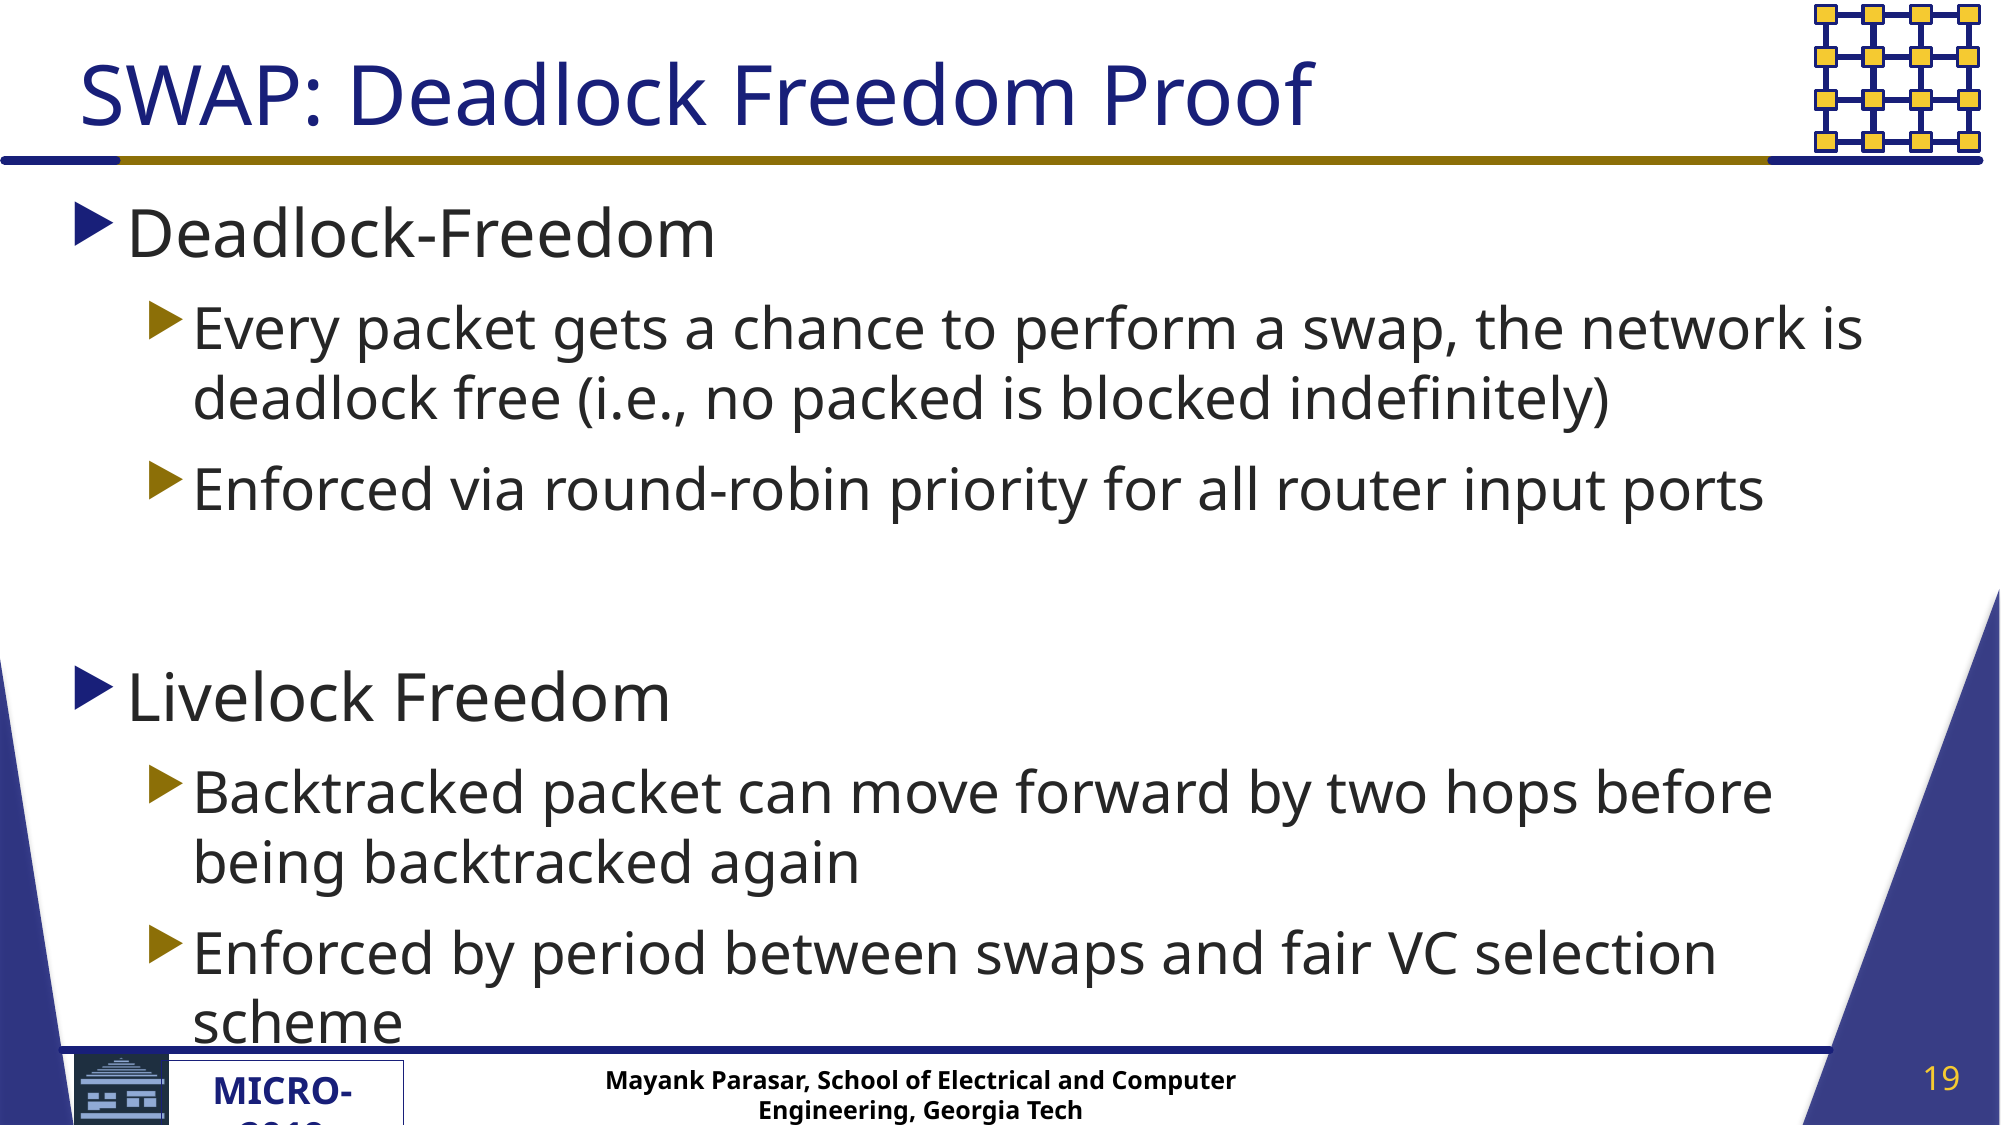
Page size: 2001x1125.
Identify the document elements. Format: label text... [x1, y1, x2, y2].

picture [74, 1079, 161, 1125]
title SWAP: Deadlock Freedom Proof [64, 35, 1819, 161]
footer Mayank Parasar, School of Electrical and Computer Engineering, Georgia Tech [587, 1079, 1255, 1118]
slide_number 19 [1863, 1050, 1976, 1110]
list Deadlock-Freedom Every packet gets a chance to perform a swap, the network is deadlock free (i.e., no packed is blocked indefinitely) Enforced via round-robin priority for all router input ports Livelock Freedom Backtracked packet can move forward by two hops before being backtracked again Enforced by period between swaps and fair VC selection scheme [55, 182, 1928, 1079]
picture [162, 1079, 169, 1125]
